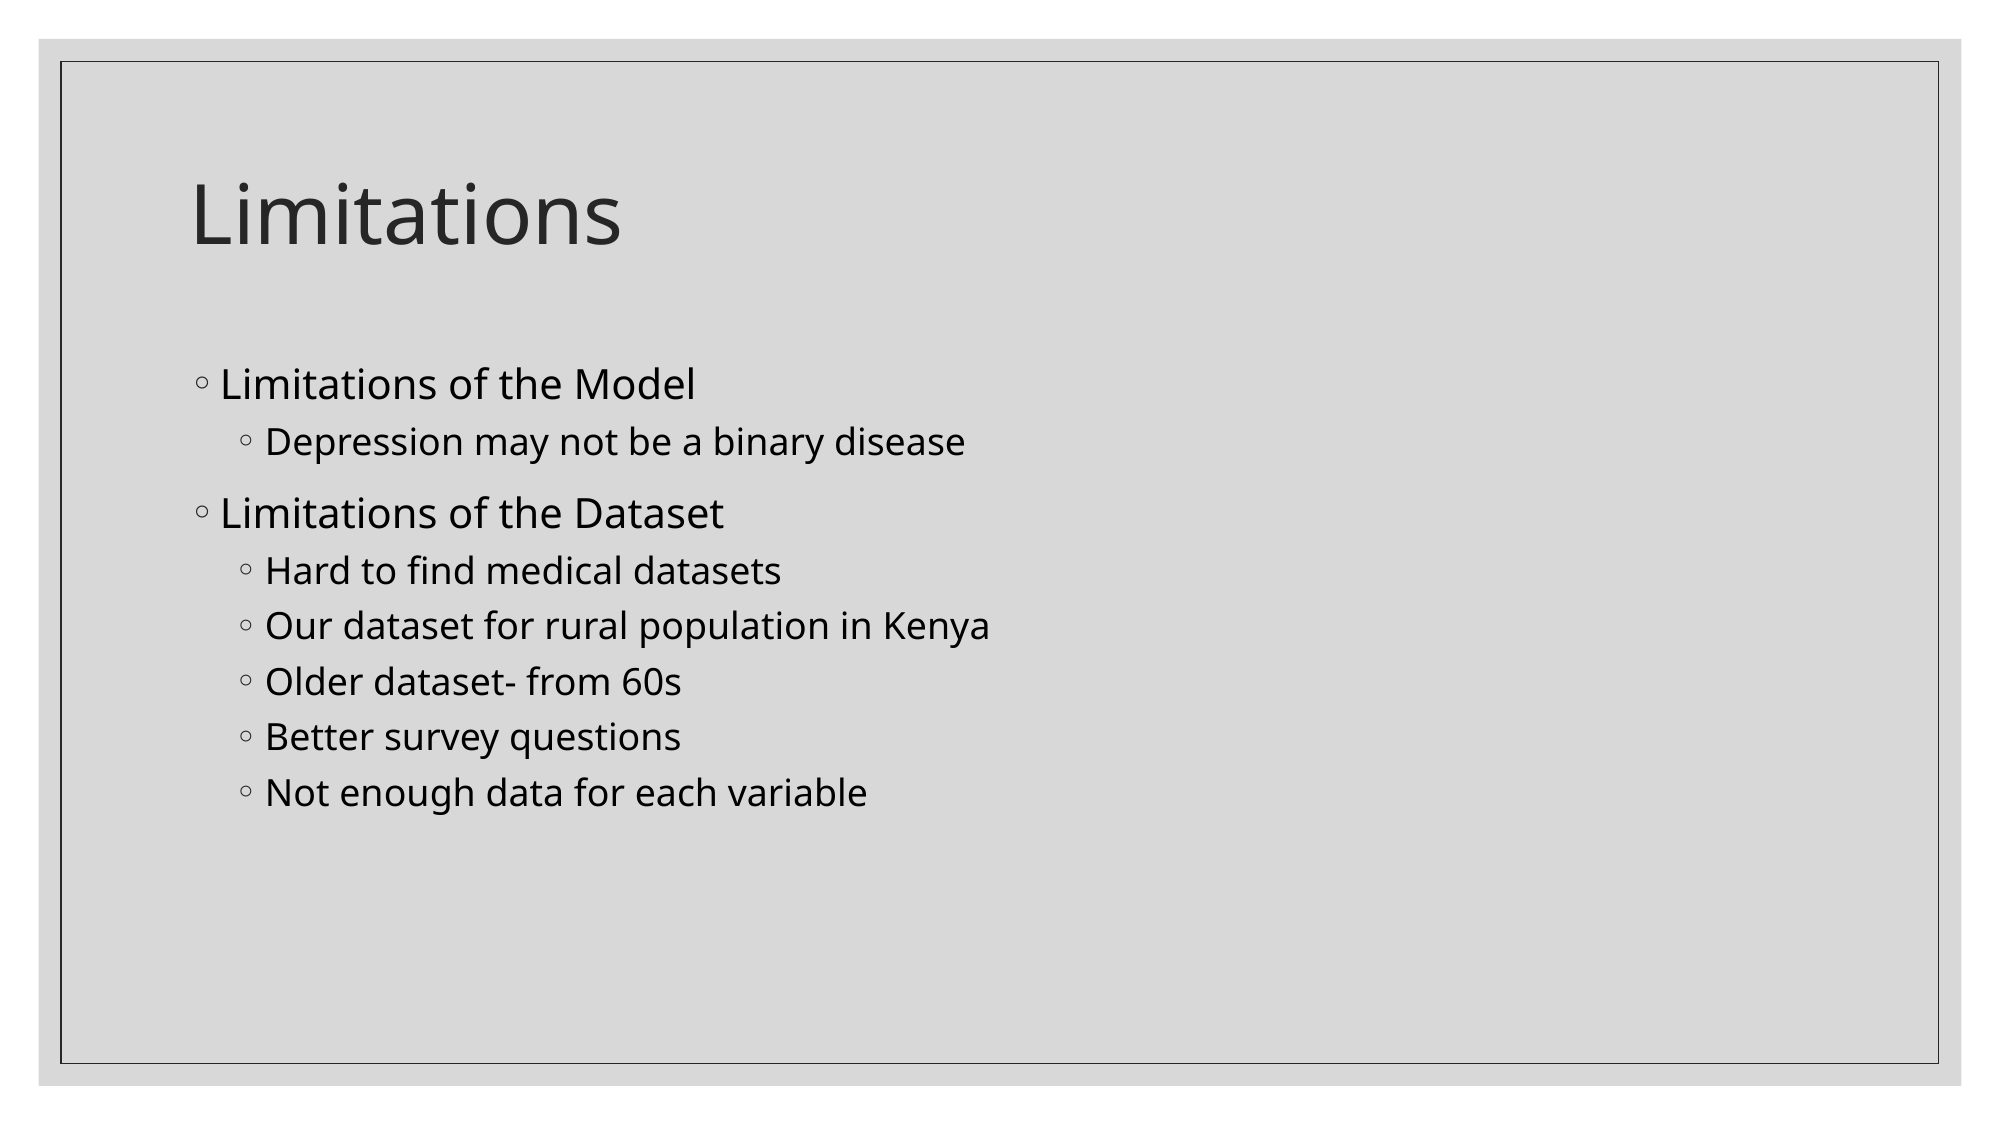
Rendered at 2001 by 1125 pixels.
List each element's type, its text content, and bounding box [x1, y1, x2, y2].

title Limitations [174, 105, 1825, 331]
list Limitations of the Model Depression may not be a binary disease Limitations of the Dataset Hard to find medical datasets Our dataset for rural population in Kenya Older dataset- from 60s Better survey questions Not enough data for each variable [174, 345, 1825, 977]
